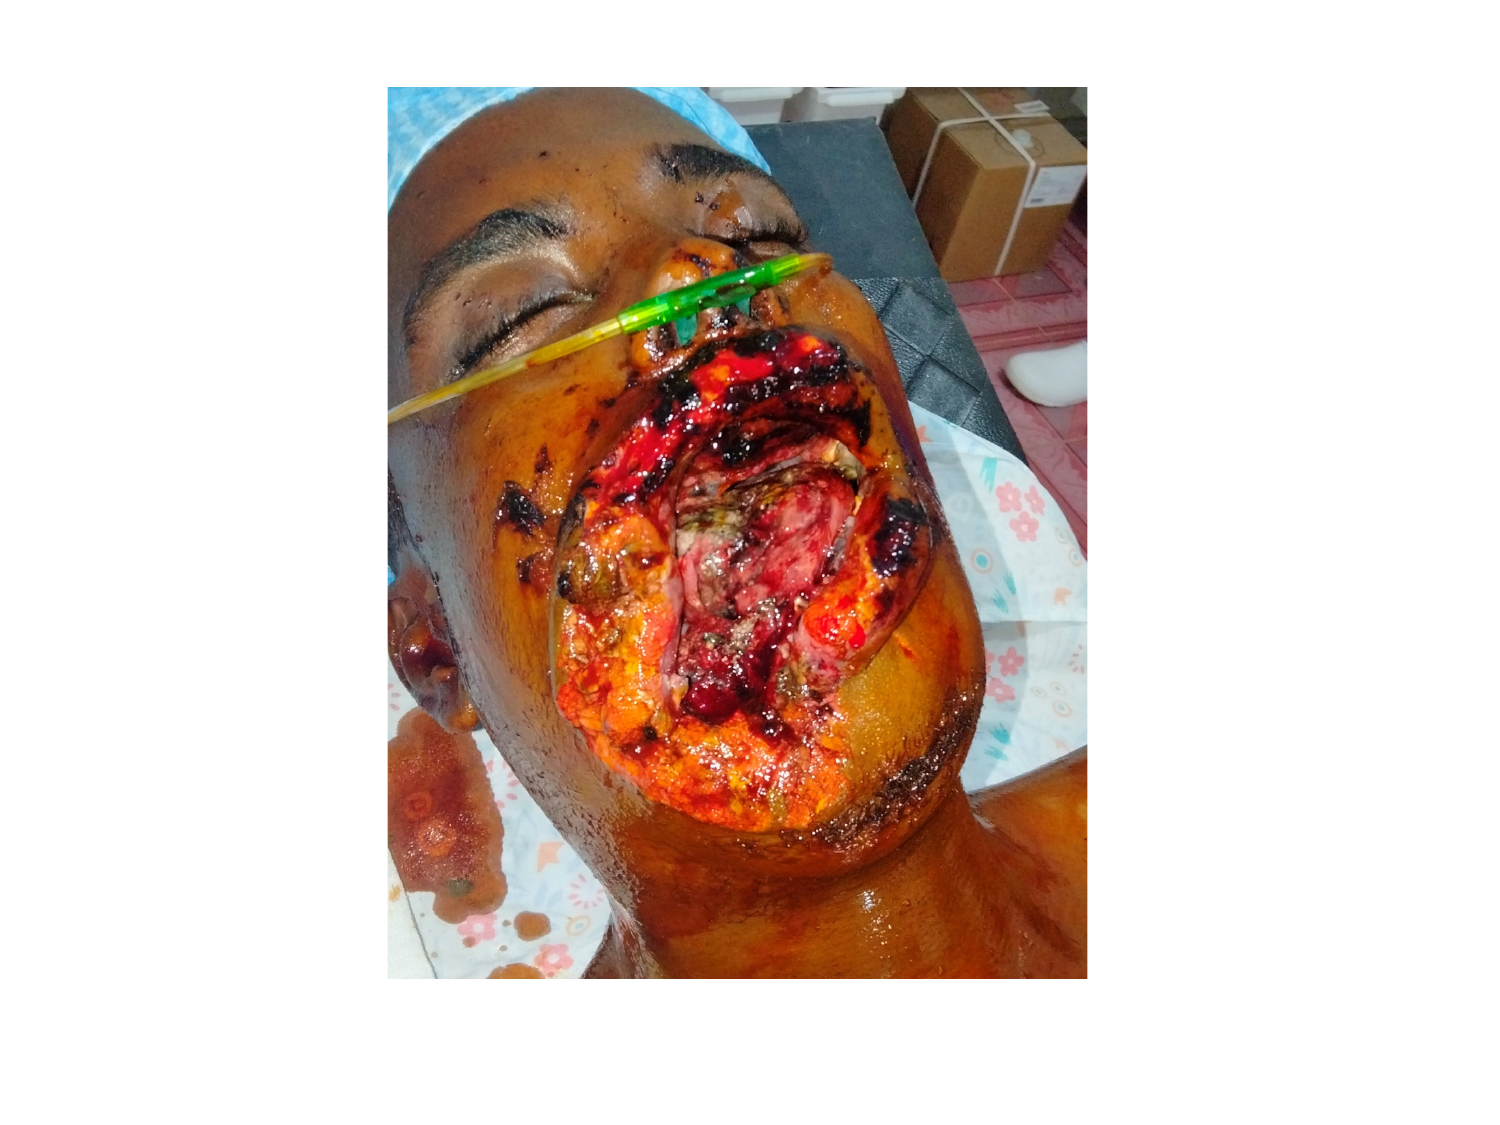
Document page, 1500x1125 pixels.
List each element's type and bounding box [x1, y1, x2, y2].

list [387, 87, 1088, 979]
